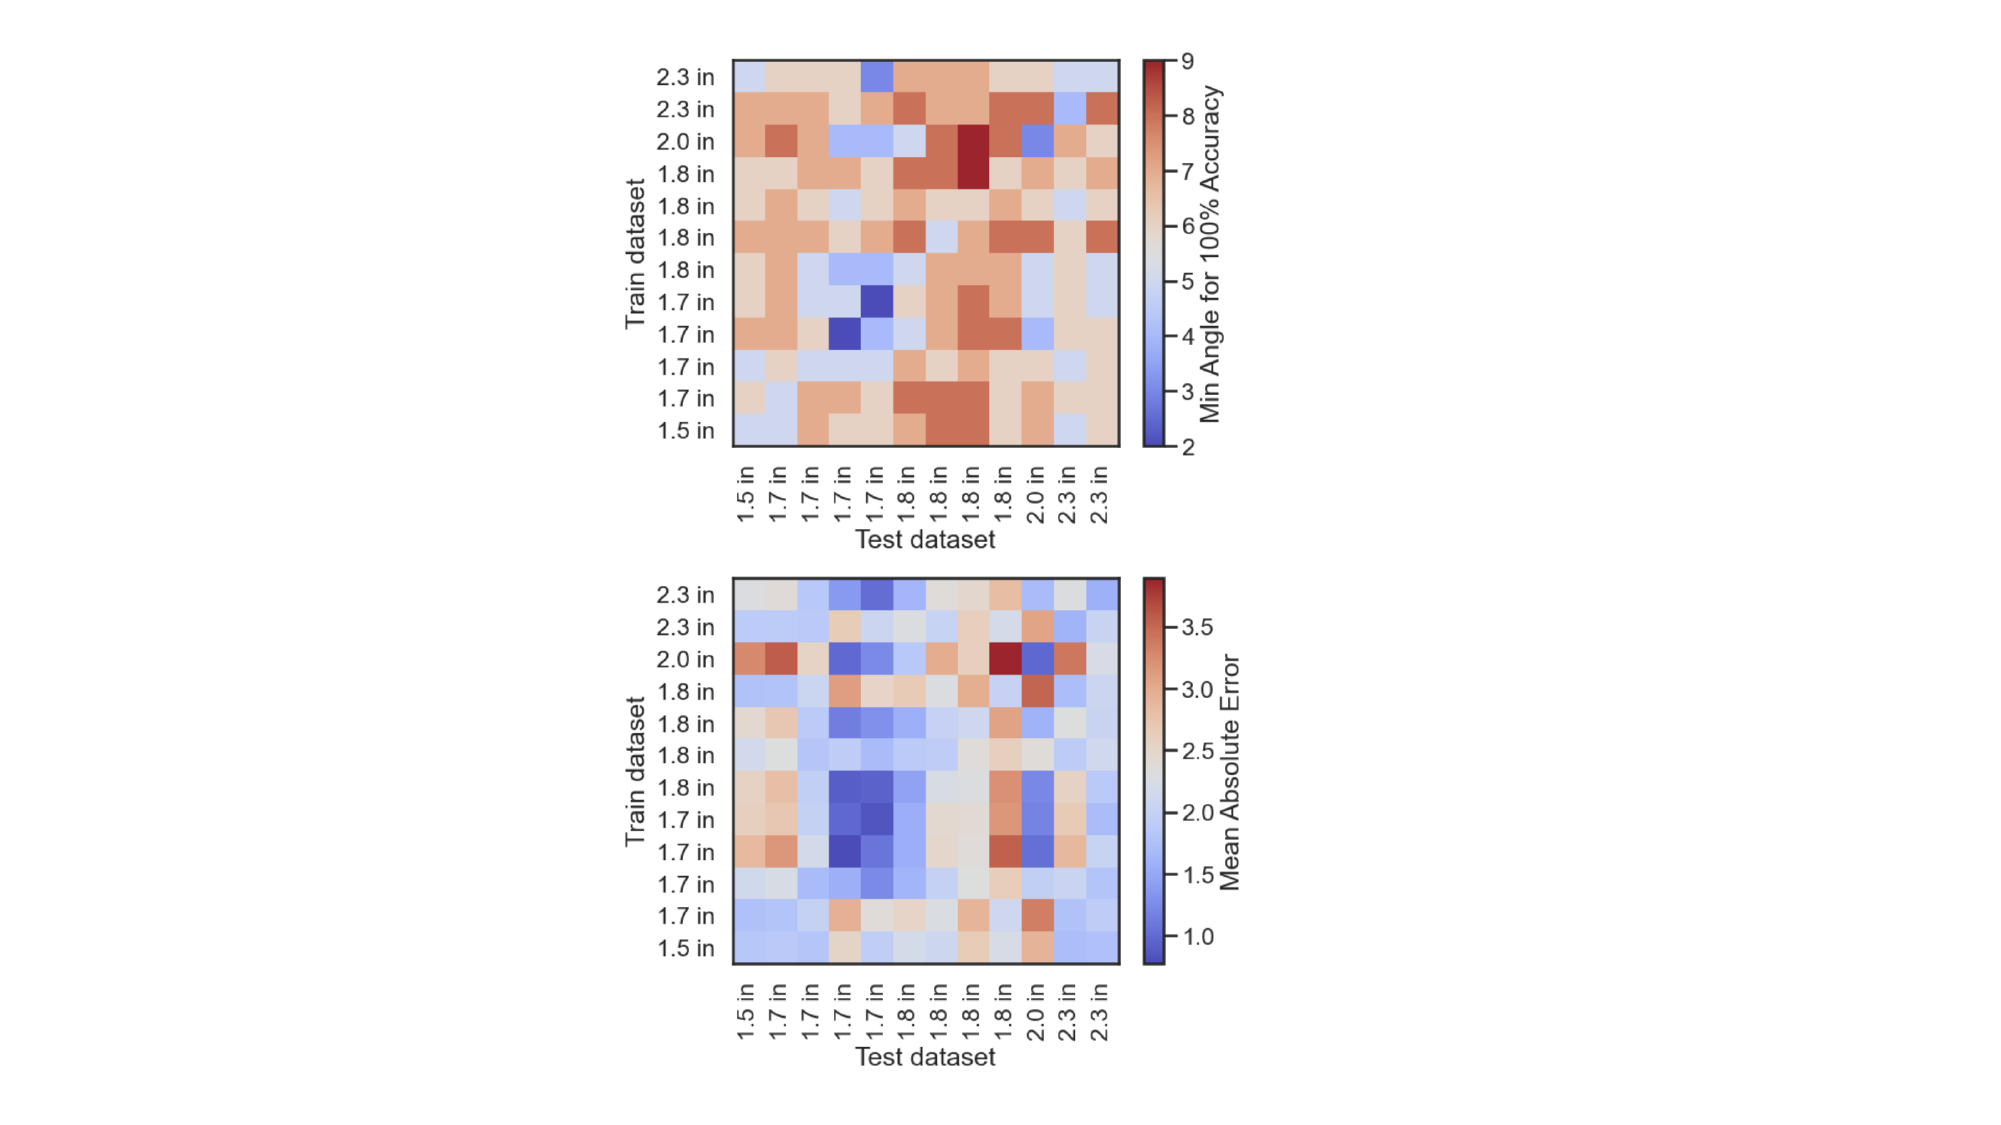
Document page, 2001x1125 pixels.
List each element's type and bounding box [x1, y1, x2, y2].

picture [584, 39, 1259, 1085]
